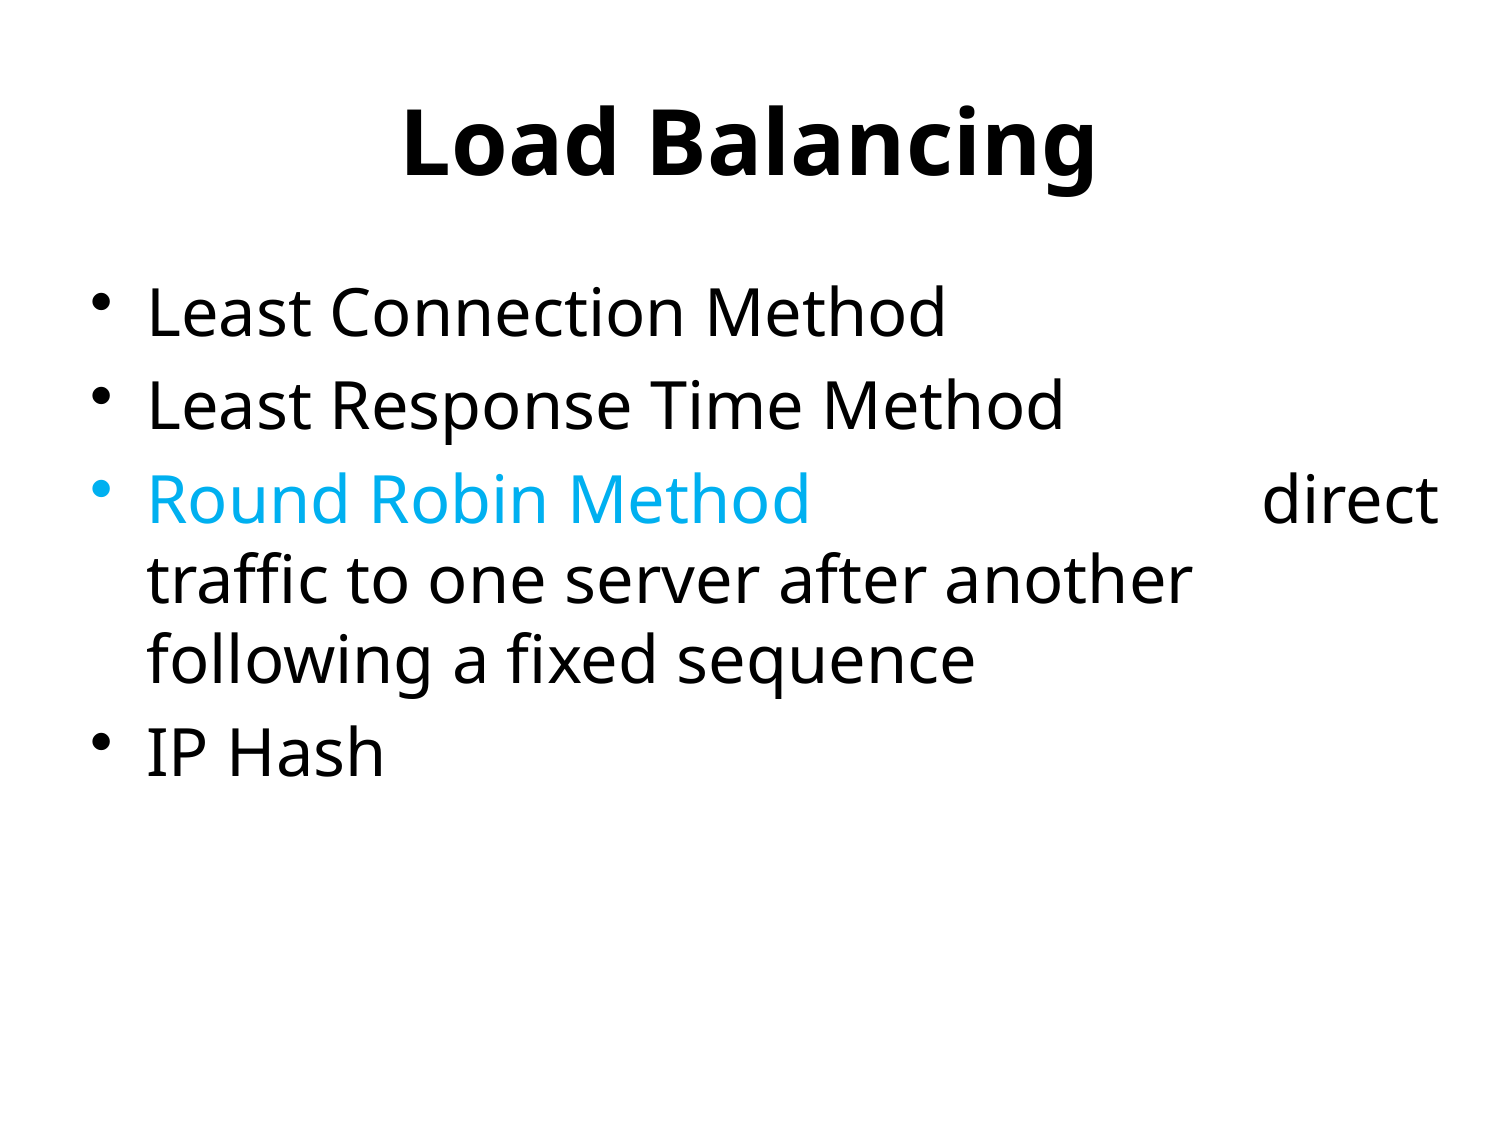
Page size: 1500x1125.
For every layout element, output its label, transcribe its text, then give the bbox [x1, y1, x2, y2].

list Least Connection Method Least Response Time Method Round Robin Method direct traffic to one server after another following a fixed sequence IP Hash [75, 262, 1500, 1125]
title Load Balancing [0, 45, 1500, 233]
